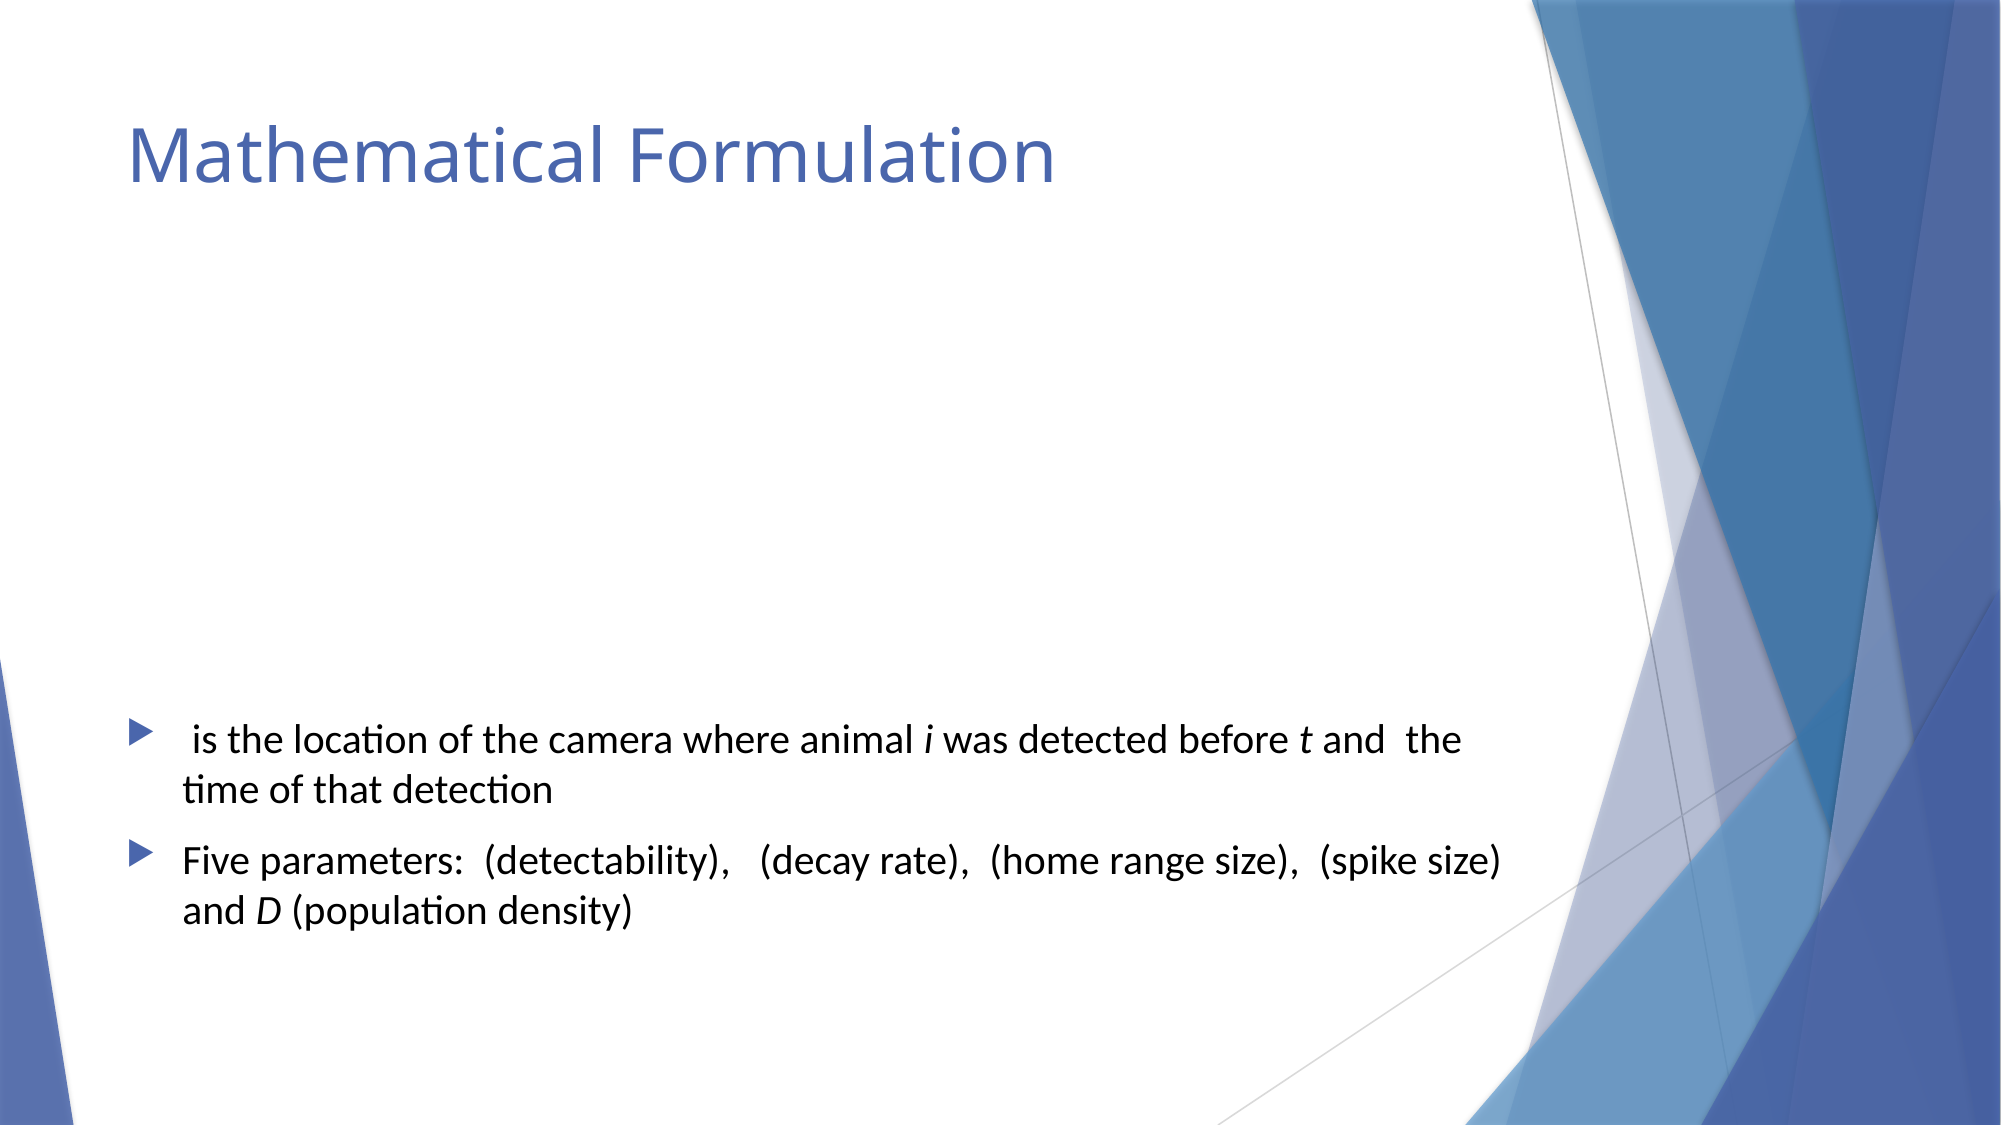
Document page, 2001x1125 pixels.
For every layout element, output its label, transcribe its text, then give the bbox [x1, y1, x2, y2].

title Mathematical Formulation [111, 99, 1522, 317]
